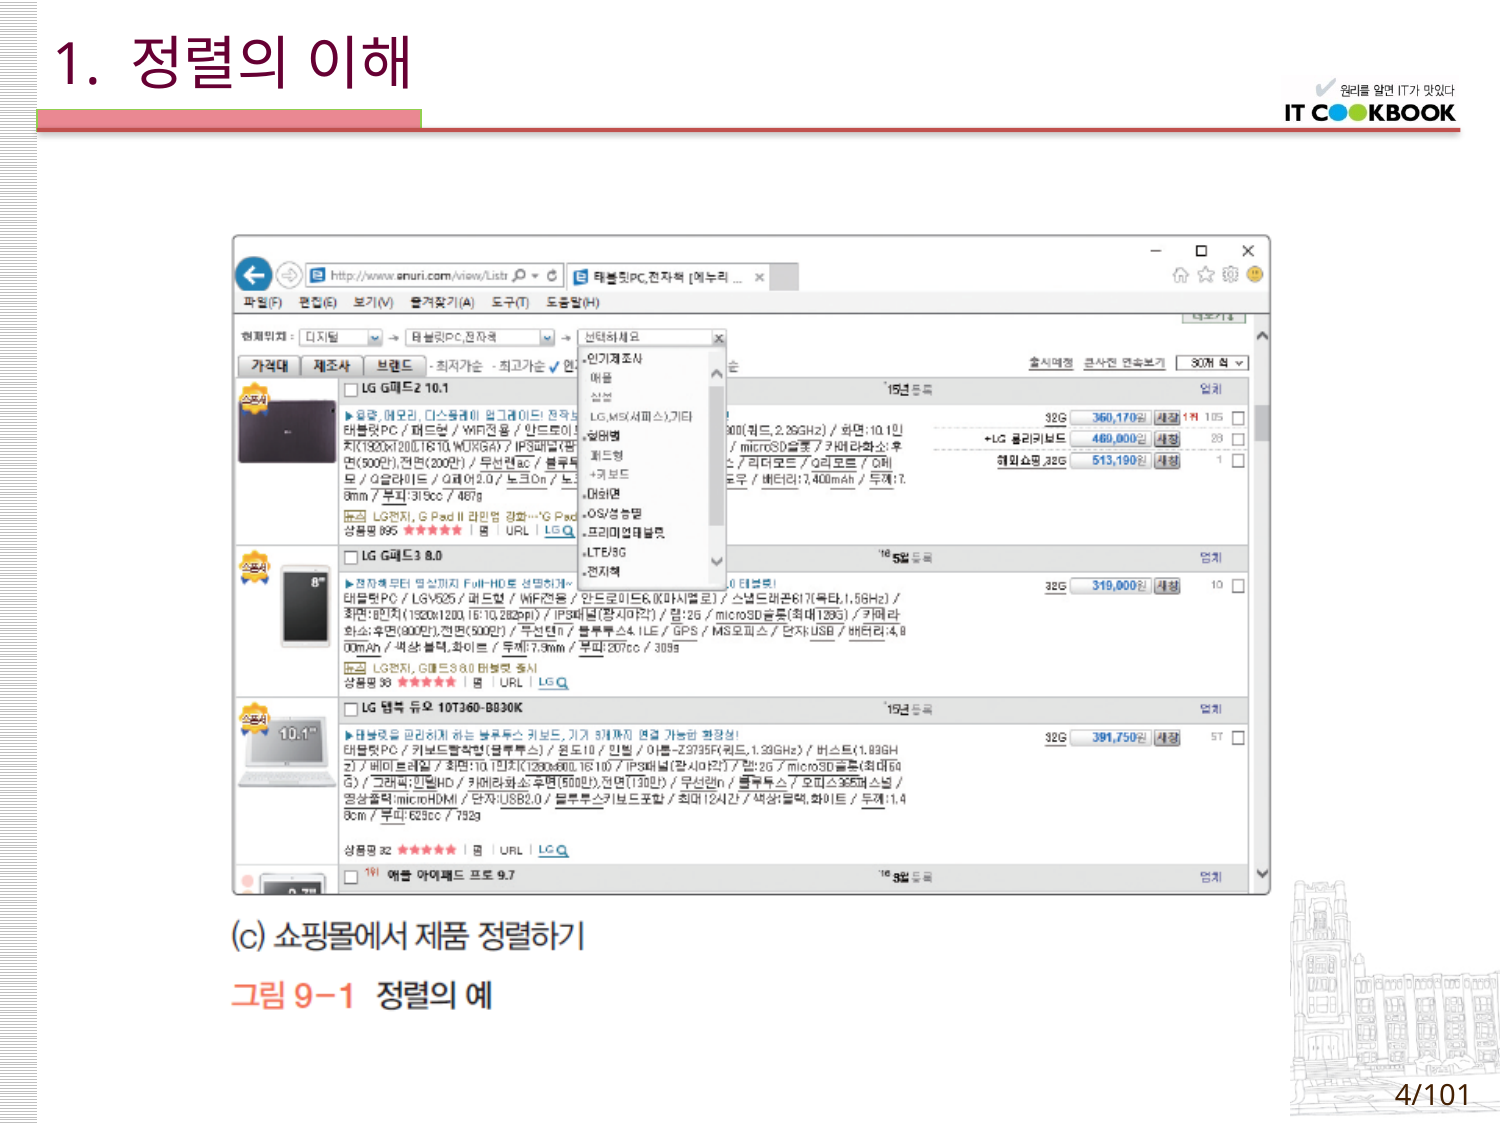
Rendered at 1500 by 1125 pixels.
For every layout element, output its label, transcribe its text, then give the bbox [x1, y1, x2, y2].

picture [1281, 75, 1459, 123]
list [213, 219, 1287, 1024]
title 1. 정렬의 이해 [37, 13, 1278, 109]
picture [1290, 874, 1500, 1125]
